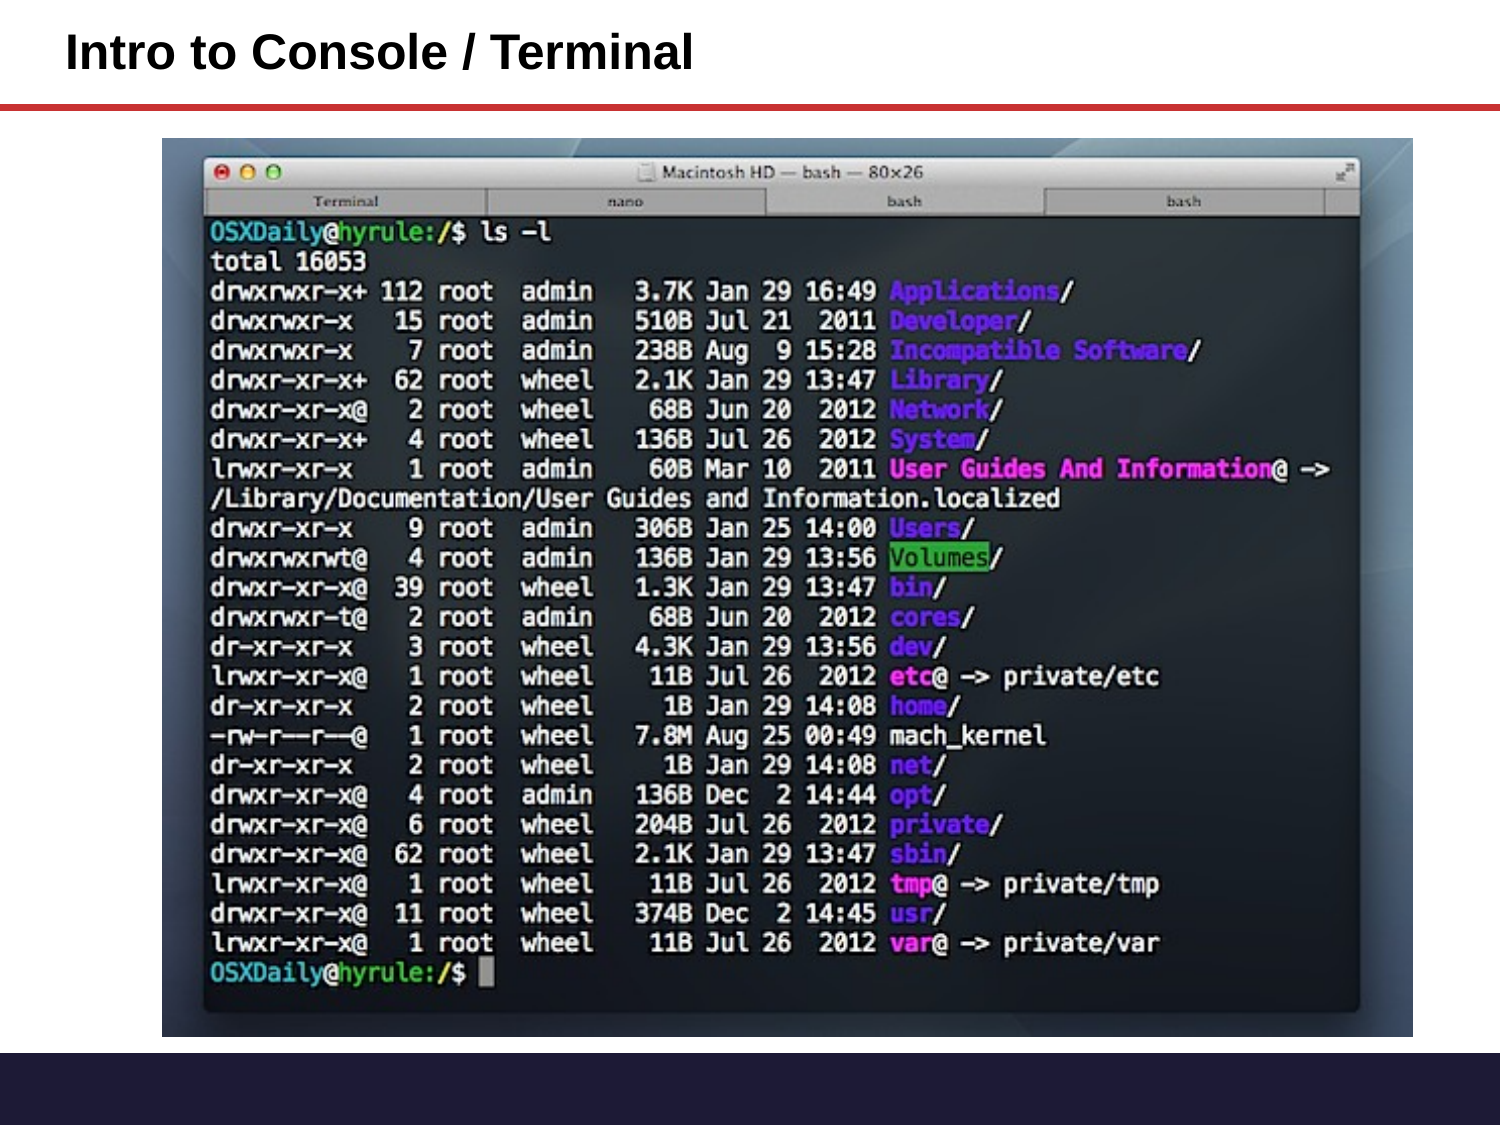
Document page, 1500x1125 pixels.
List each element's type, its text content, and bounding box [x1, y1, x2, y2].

picture [162, 138, 1413, 1037]
title Intro to Console / Terminal [50, 0, 948, 108]
